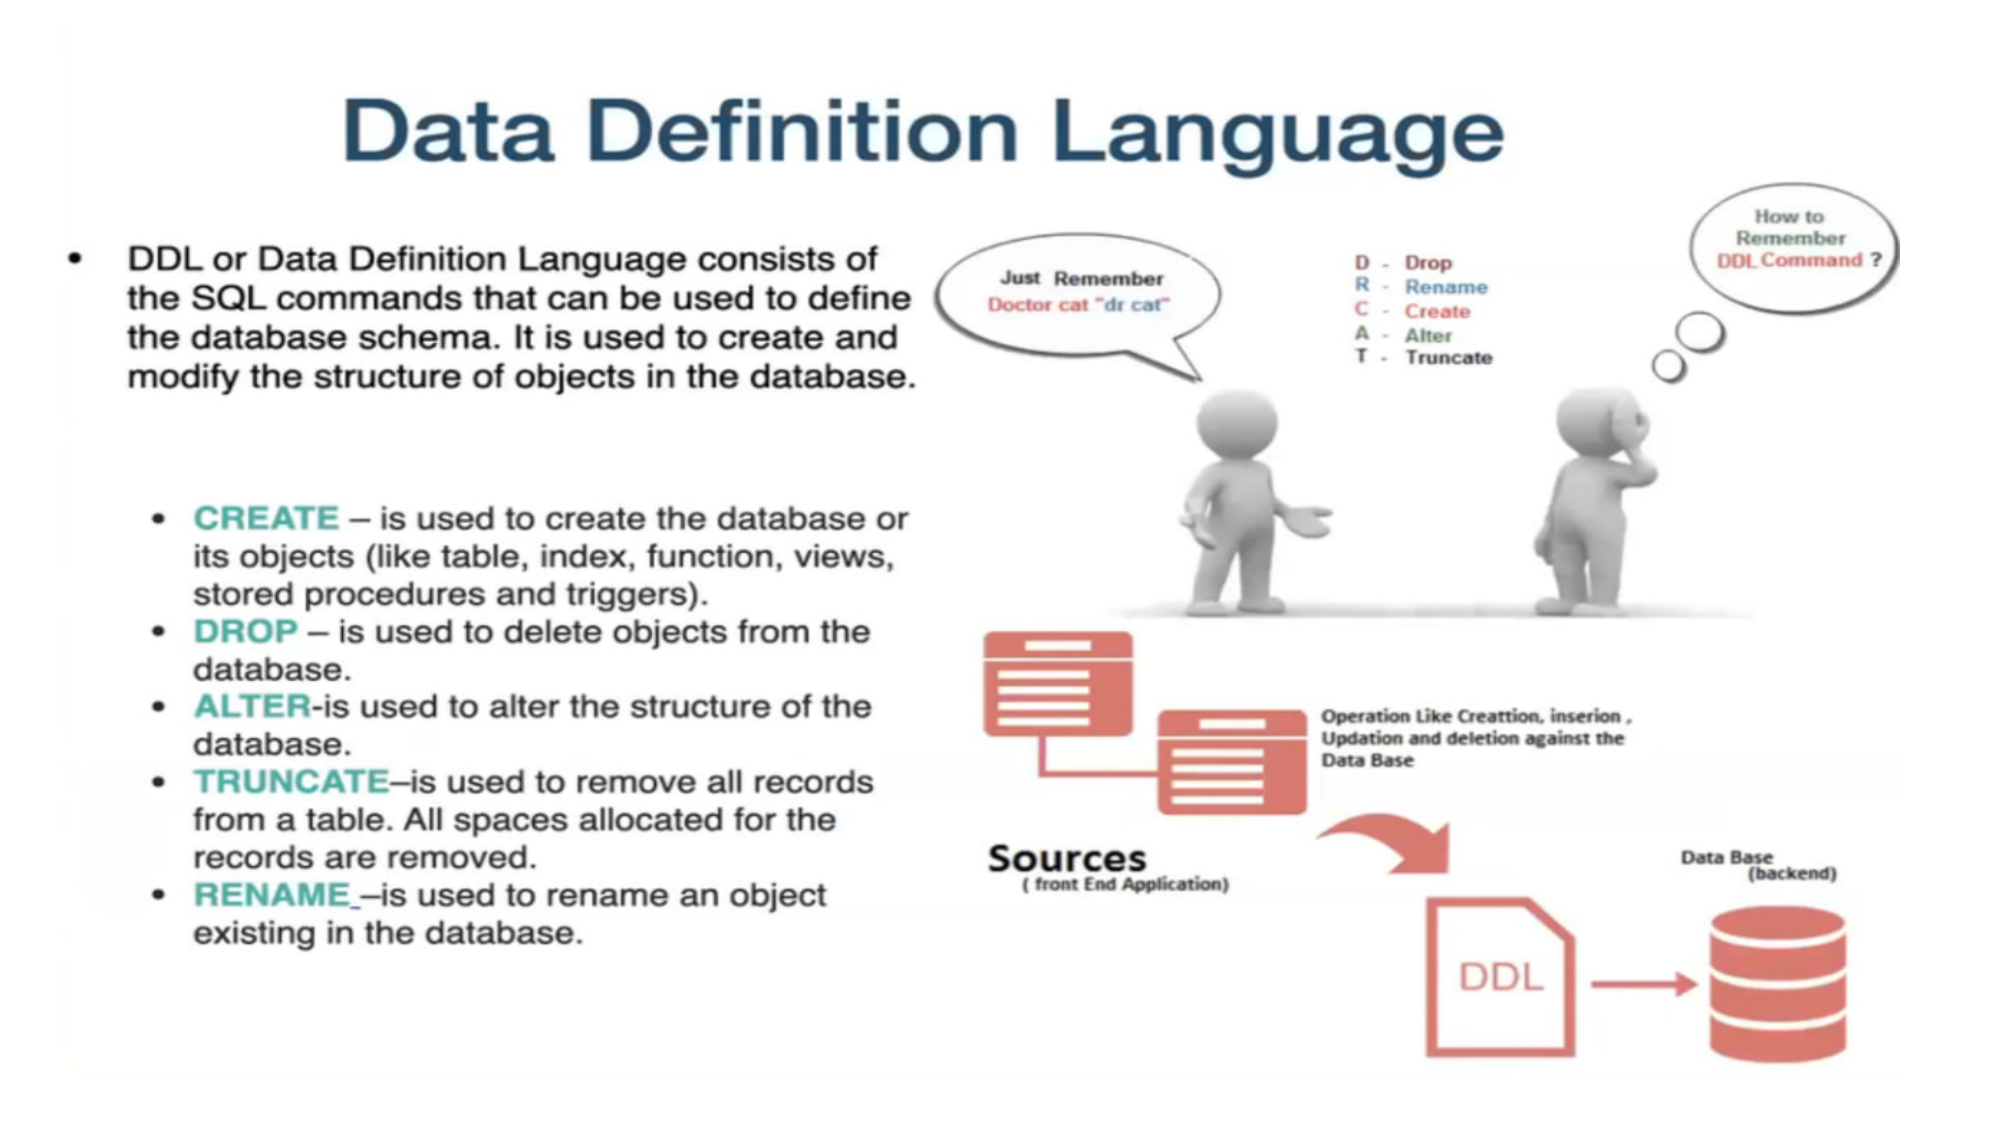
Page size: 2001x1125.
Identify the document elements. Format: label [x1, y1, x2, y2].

picture [62, 25, 1900, 1076]
